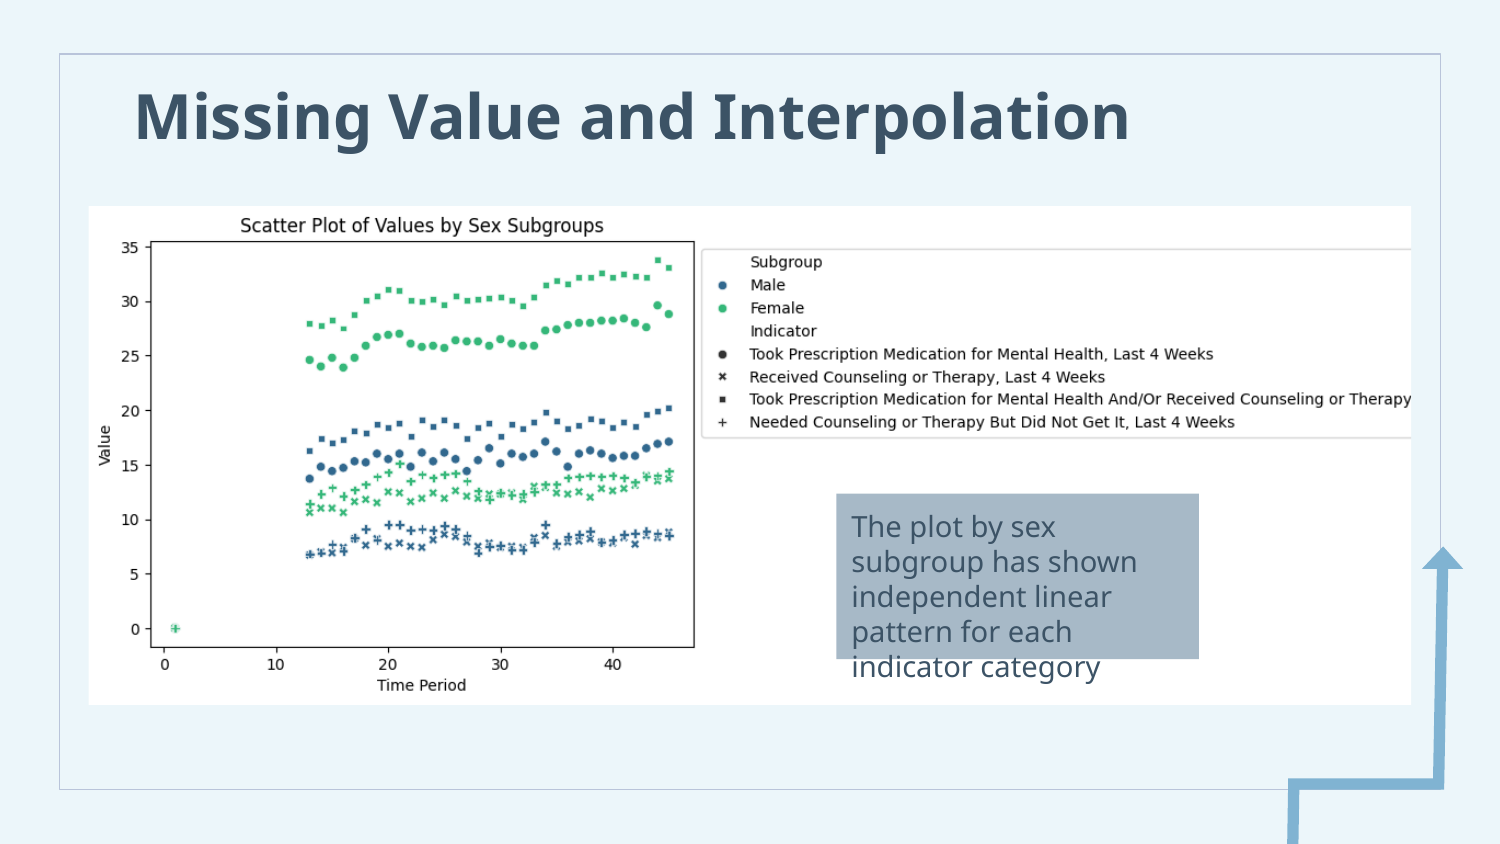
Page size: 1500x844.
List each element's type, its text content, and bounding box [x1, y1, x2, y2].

title Missing Value and Interpolation [118, 72, 1382, 167]
picture [88, 206, 1412, 705]
